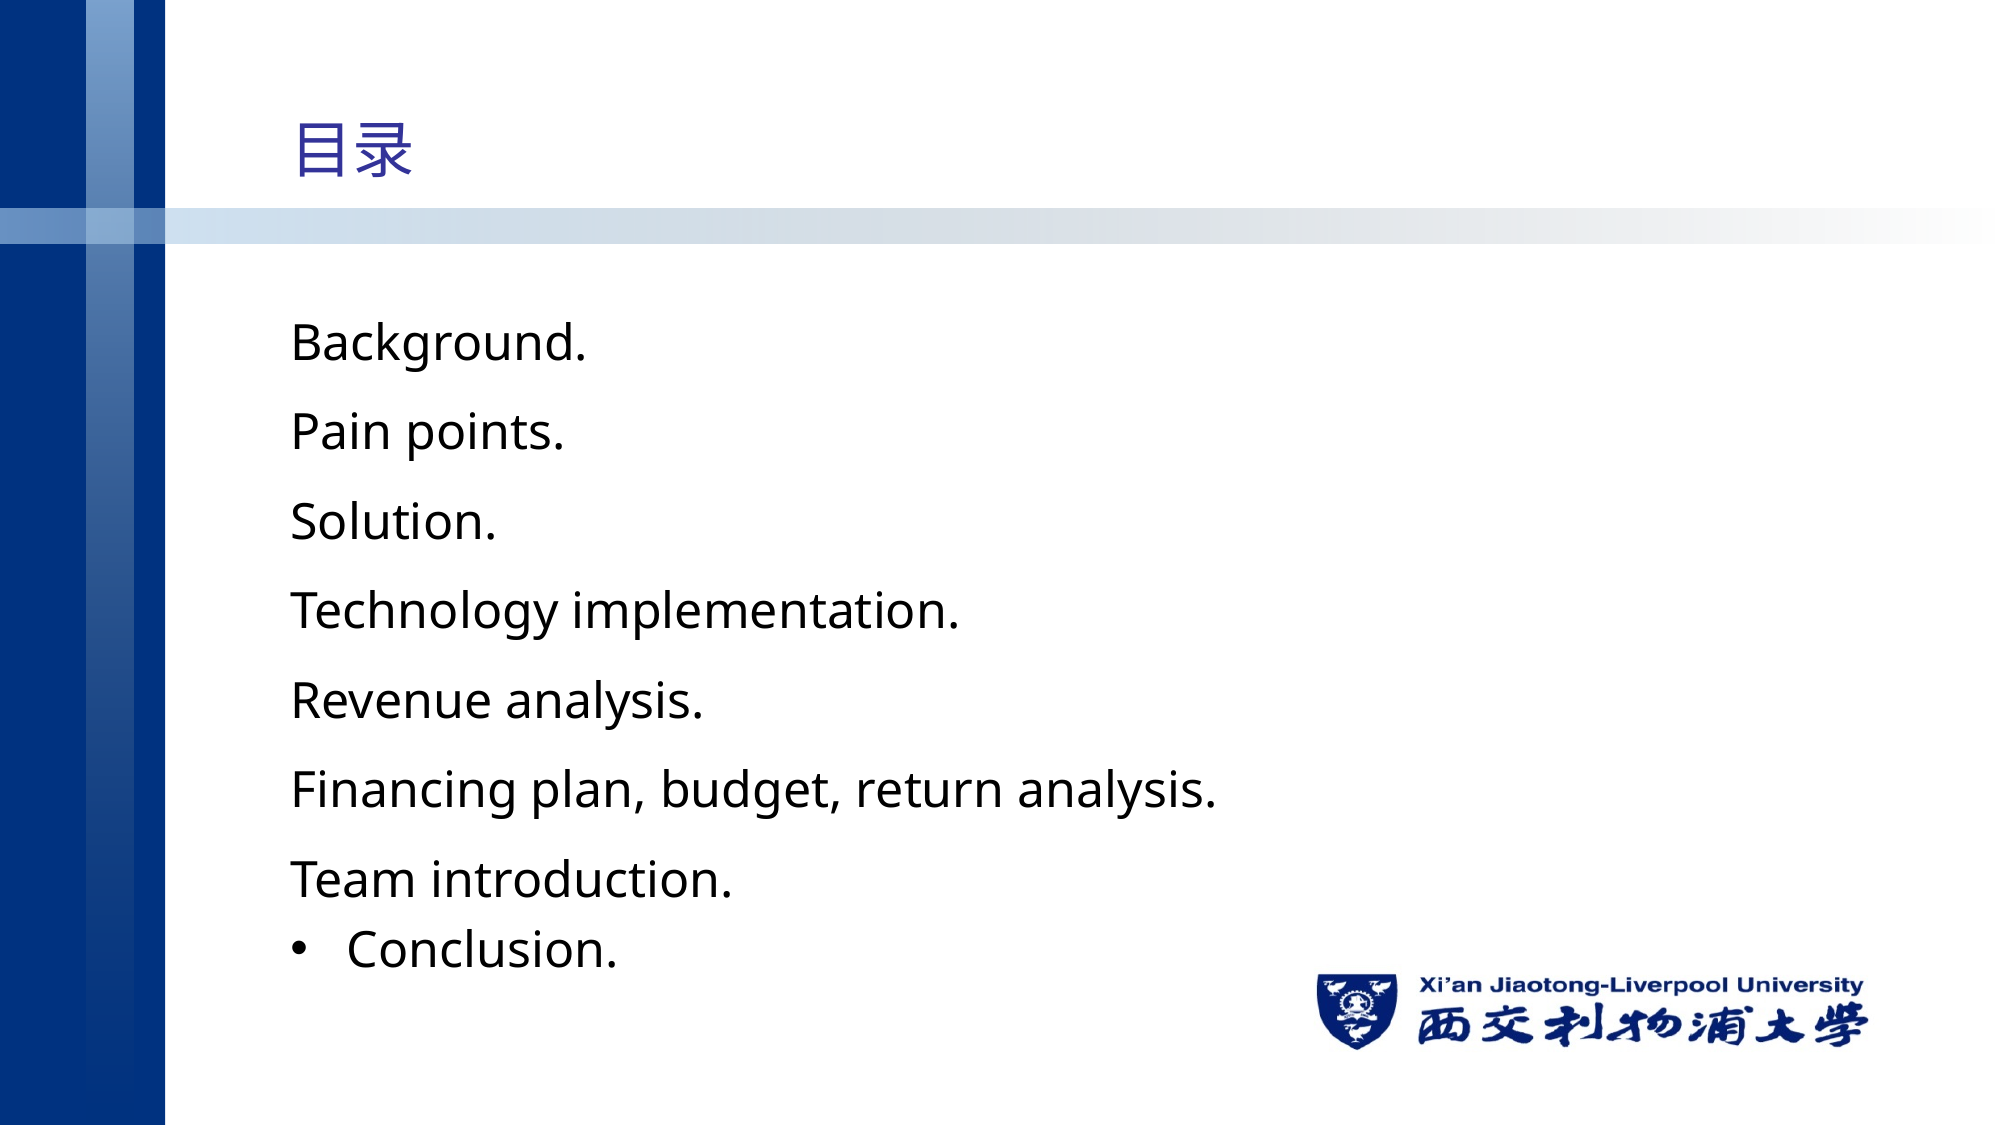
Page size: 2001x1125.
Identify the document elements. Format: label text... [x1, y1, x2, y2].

title 目录 [275, 42, 1897, 193]
list Background. Pain points. Solution. Technology implementation. Revenue analysis. Financing plan, budget, return analysis. Team introduction. Conclusion. [275, 302, 1882, 1102]
